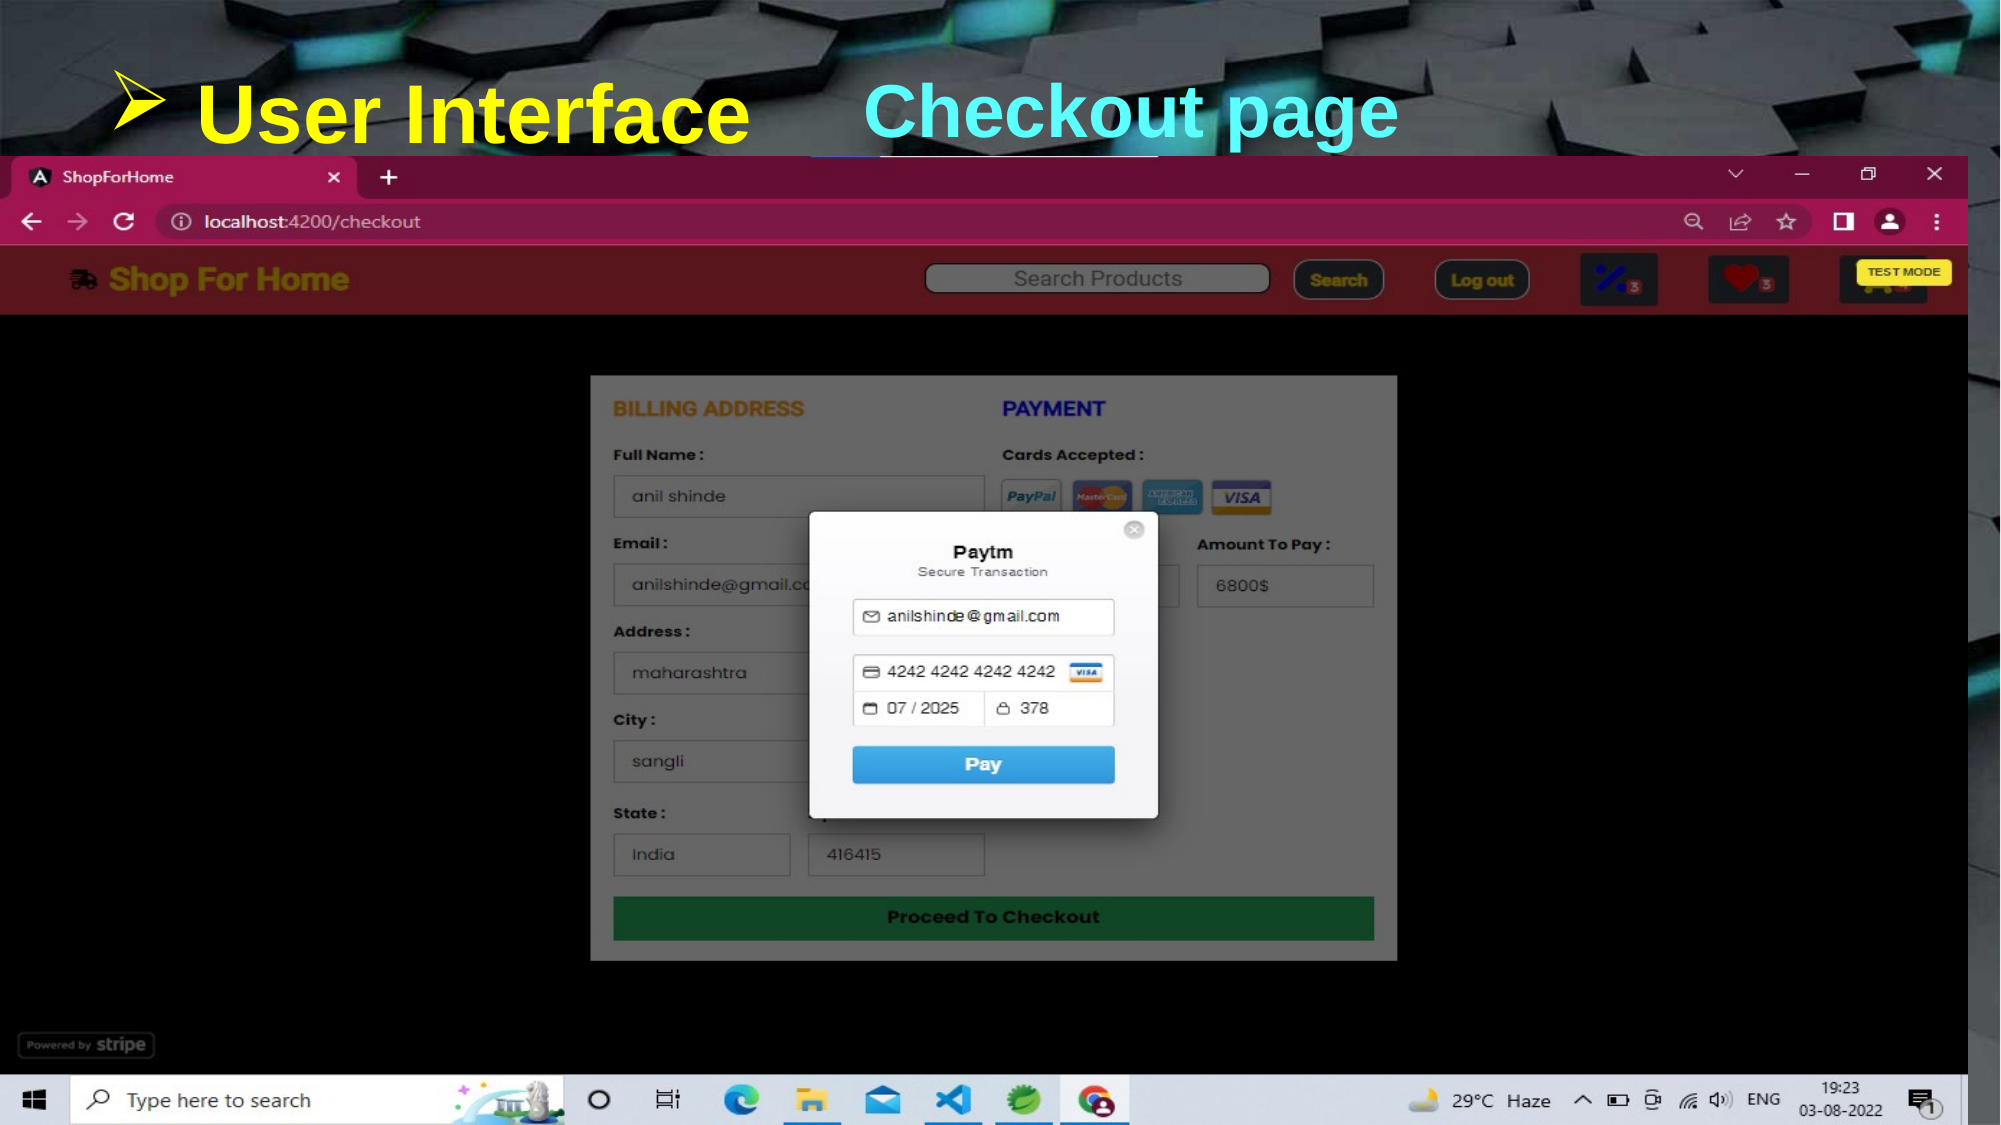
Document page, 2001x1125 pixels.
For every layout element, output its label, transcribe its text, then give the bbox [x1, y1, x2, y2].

text_box Checkout page [848, 55, 1897, 156]
text_box User Interface [92, 53, 1395, 156]
picture [0, 0, 2001, 1125]
